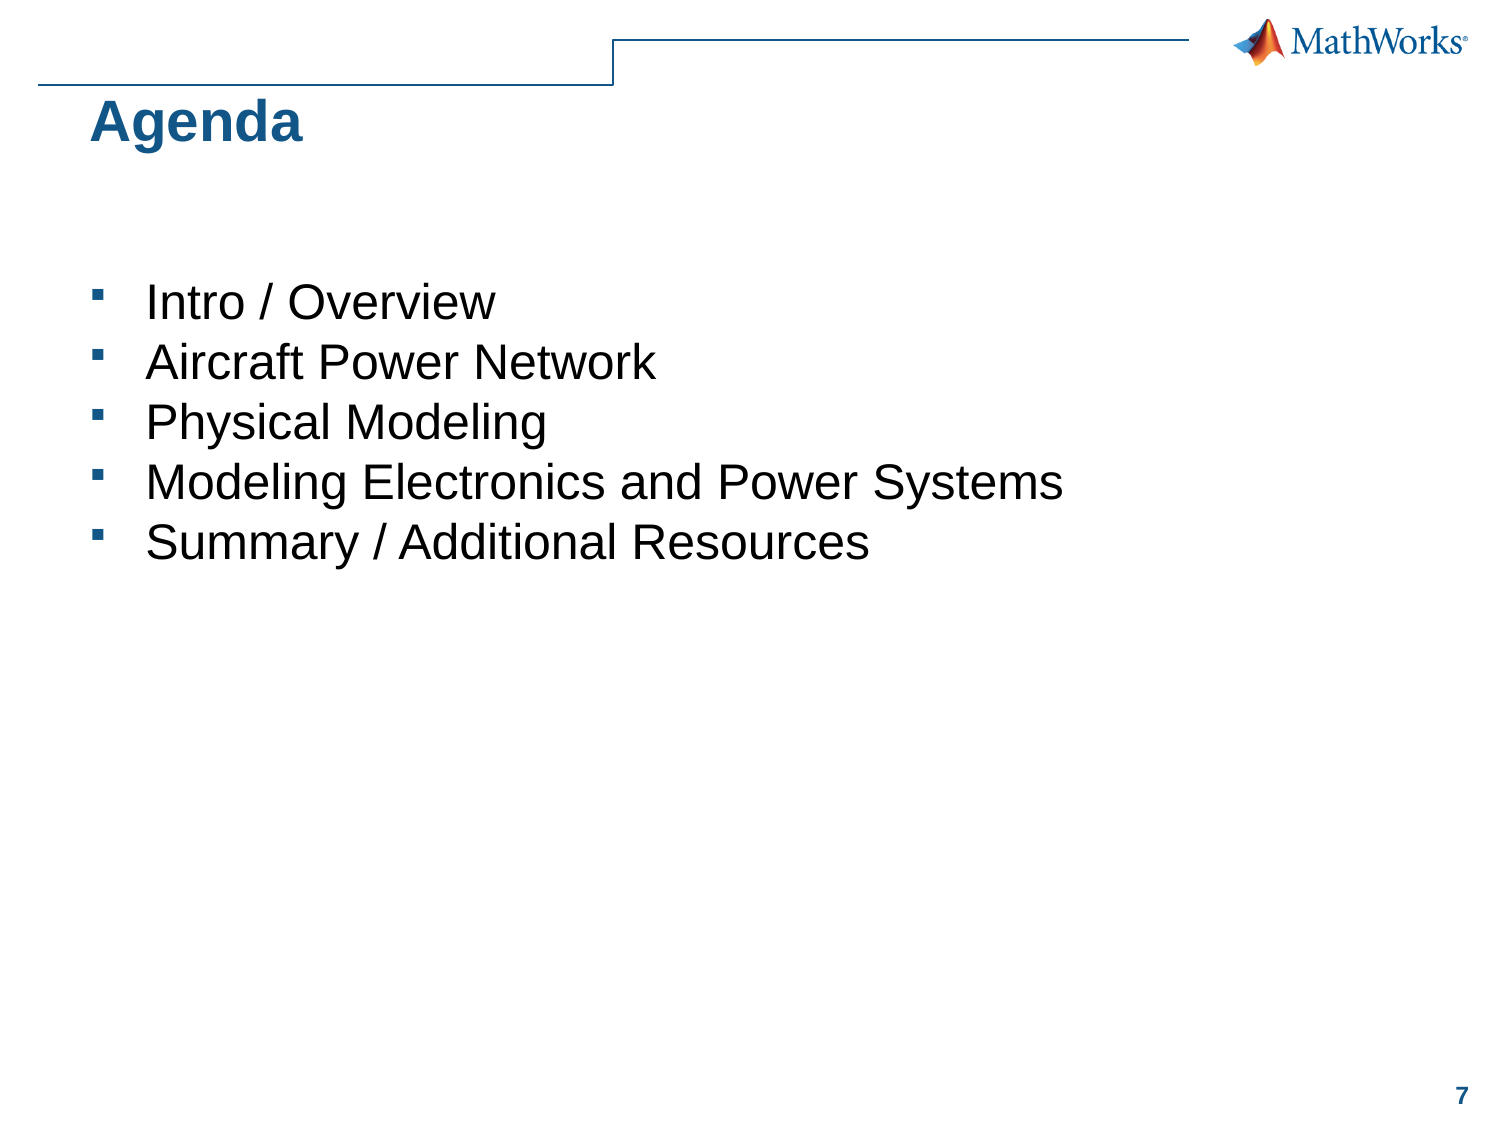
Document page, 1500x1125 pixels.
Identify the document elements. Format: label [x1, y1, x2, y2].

picture [1226, 7, 1483, 78]
